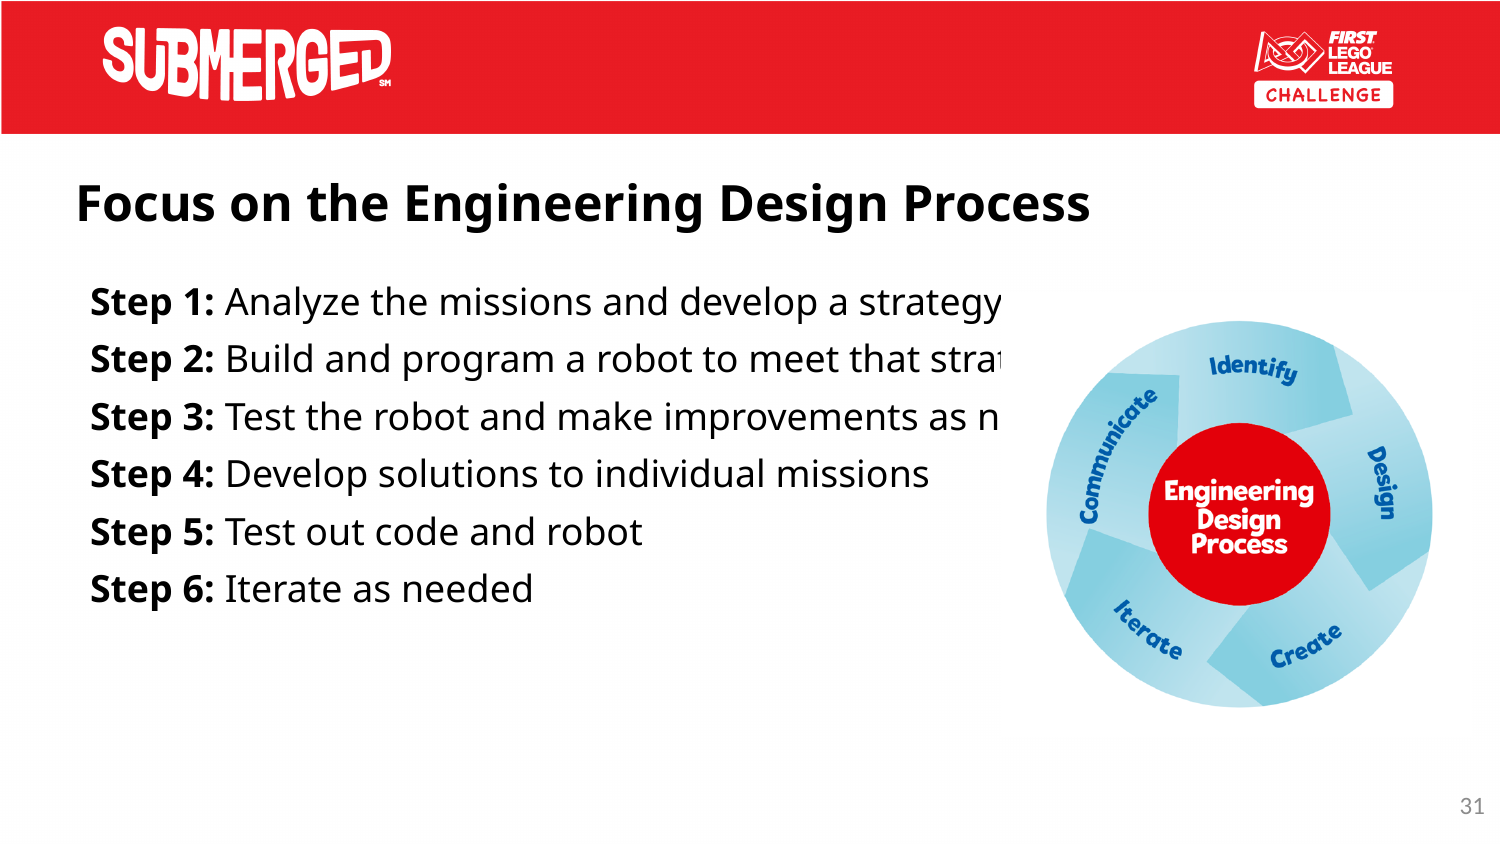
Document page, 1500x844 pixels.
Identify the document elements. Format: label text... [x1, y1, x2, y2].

title Focus on the Engineering Design Process [74, 155, 1436, 248]
list Step 1: Analyze the missions and develop a strategy Step 2: Build and program a robot to meet that strategy Step 3: Test the robot and make improvements as needed Step 4: Develop solutions to individual missions Step 5: Test out code and robot Step 6: Iterate as needed [74, 269, 1436, 759]
slide_number 31 [1161, 781, 1500, 828]
picture [0, 0, 1500, 844]
